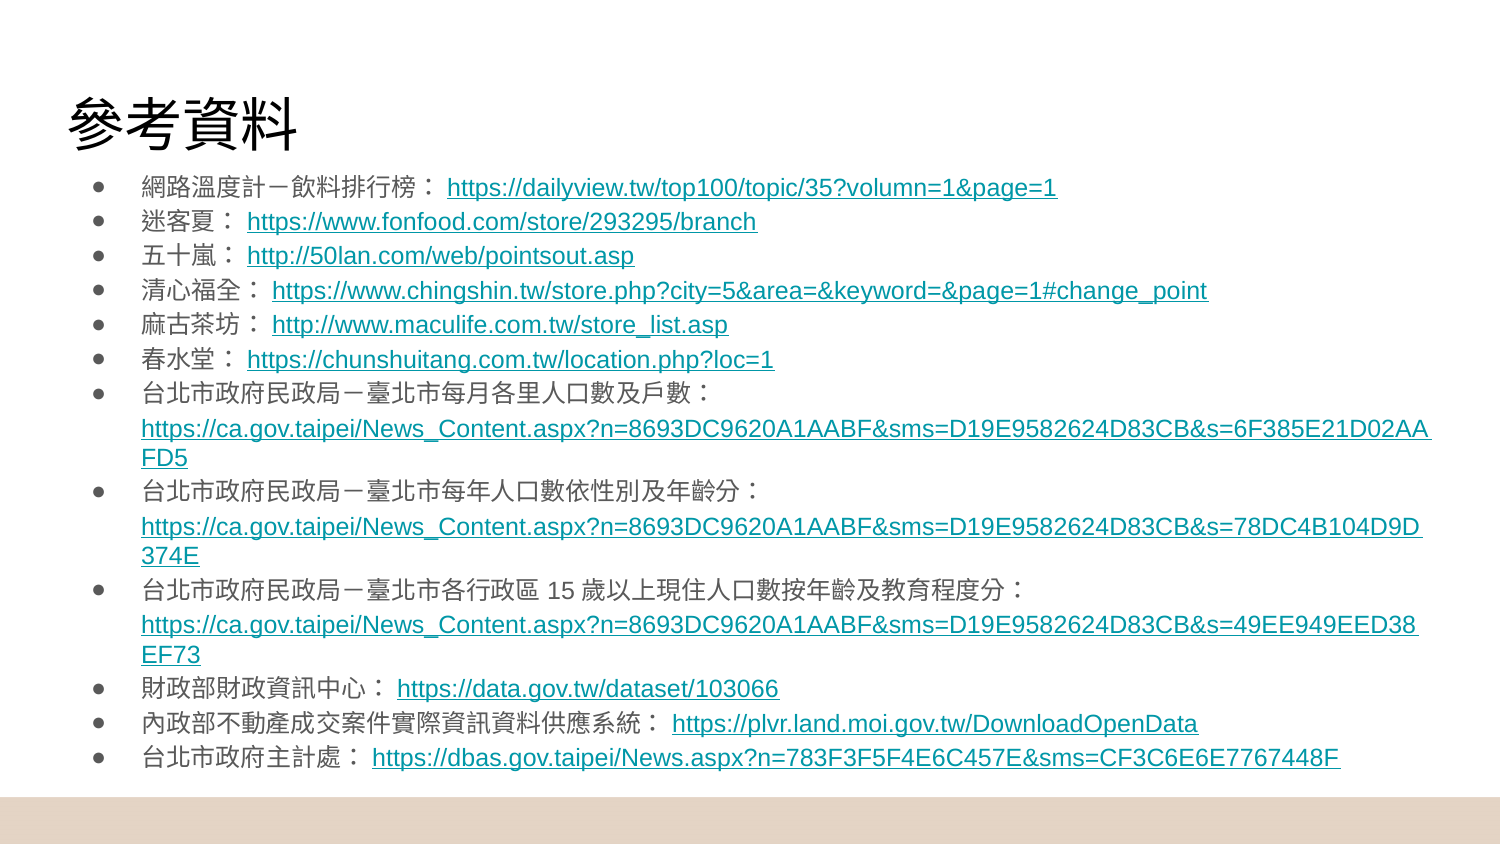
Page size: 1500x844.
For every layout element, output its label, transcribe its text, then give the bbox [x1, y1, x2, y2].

picture [0, 796, 1500, 844]
title 參考資料 [51, 72, 1449, 151]
list 網路溫度計－飲料排行榜：https://dailyview.tw/top100/topic/35?volumn=1&page=1 迷客夏：https://www.fonfood.com/store/293295/branch 五十嵐：http://50lan.com/web/pointsout.asp 清心福全：https://www.chingshin.tw/store.php?city=5&area=&keyword=&page=1#change_point 麻古茶坊：http://www.maculife.com.tw/store_list.asp 春水堂：https://chunshuitang.com.tw/location.php?loc=1 台北市政府民政局－臺北市每月各里人口數及戶數：https://ca.gov.taipei/News_Content.aspx?n=8693DC9620A1AABF&sms=D19E9582624D83CB&s=6F385E21D02AAFD5 台北市政府民政局－臺北市每年人口數依性別及年齡分：https://ca.gov.taipei/News_Content.aspx?n=8693DC9620A1AABF&sms=D19E9582624D83CB&s=78DC4B104D9D374E 台北市政府民政局－臺北市各行政區15歲以上現住人口數按年齡及教育程度分：https://ca.gov.taipei/News_Content.aspx?n=8693DC9620A1AABF&sms=D19E9582624D83CB&s=49EE949EED38EF73 財政部財政資訊中心：https://data.gov.tw/dataset/103066 內政部不動產成交案件實際資訊資料供應系統：https://plvr.land.moi.gov.tw/DownloadOpenData 台北市政府主計處：https://dbas.gov.taipei/News.aspx?n=783F3F5F4E6C457E&sms=CF3C6E6E7767448F [51, 151, 1449, 712]
